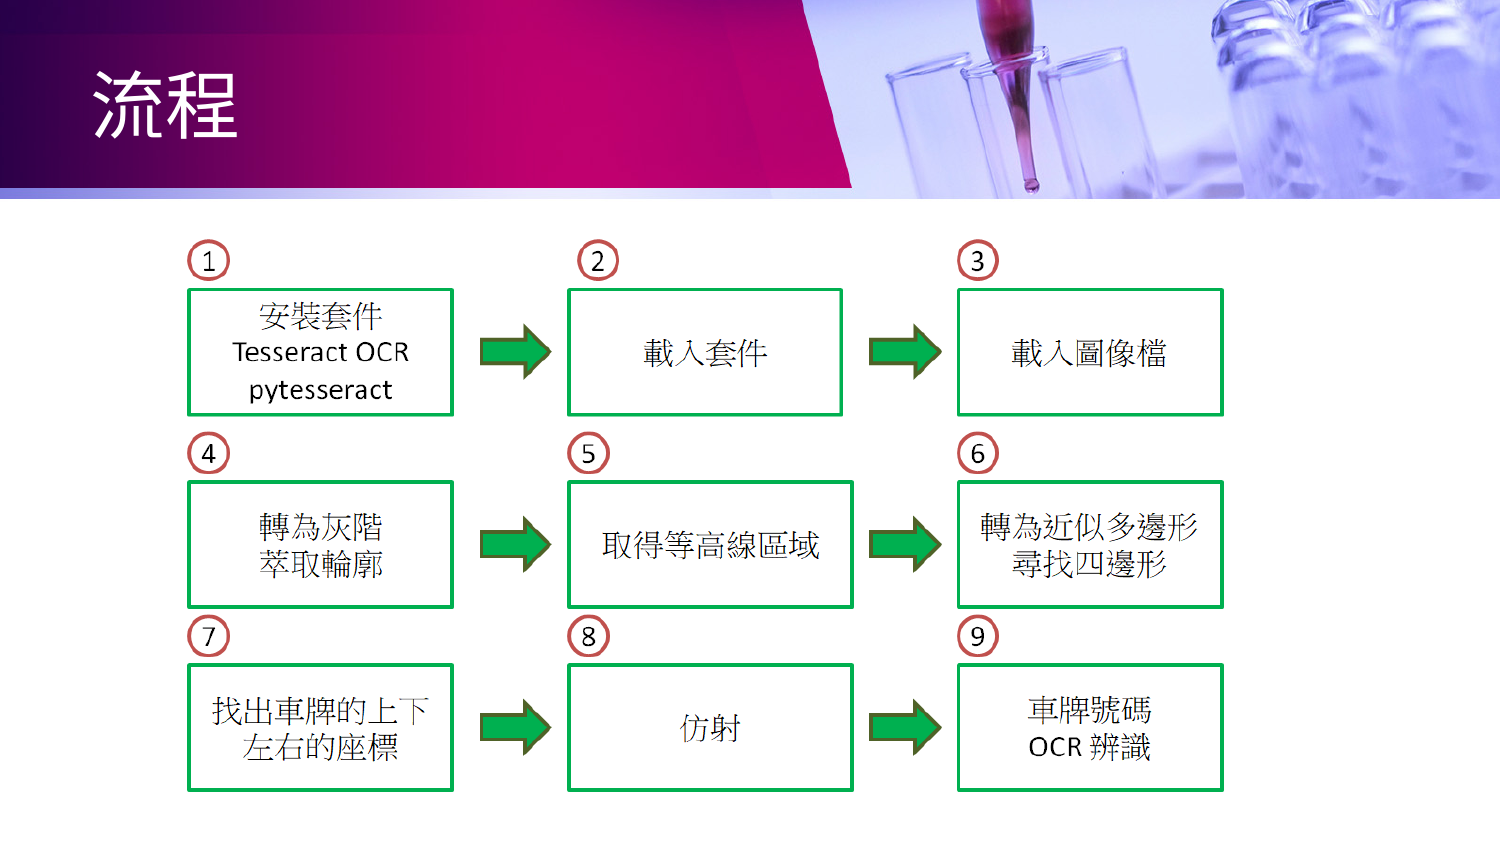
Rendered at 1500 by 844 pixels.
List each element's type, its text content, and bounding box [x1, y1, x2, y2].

title 流程 [75, 33, 1425, 175]
picture [0, 0, 1500, 844]
